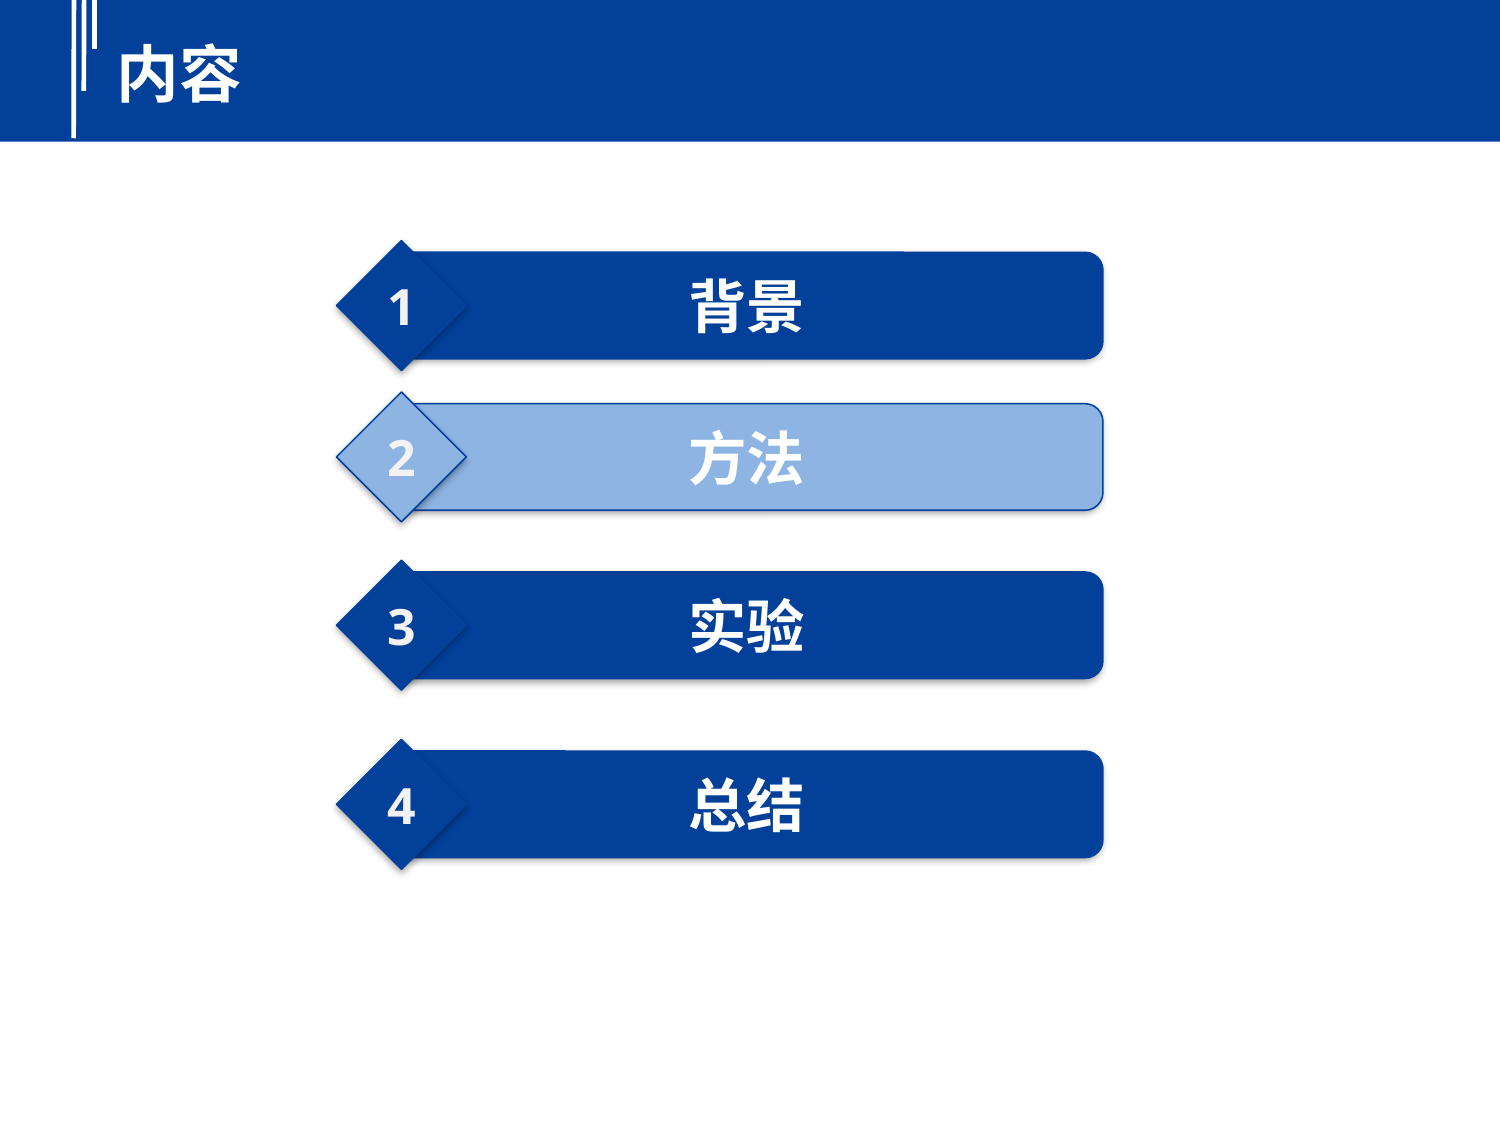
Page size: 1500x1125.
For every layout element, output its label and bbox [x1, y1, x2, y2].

text_box [0, 0, 1500, 142]
text_box [336, 739, 1104, 870]
text_box [336, 240, 1104, 371]
text_box [336, 391, 1104, 523]
text_box [336, 559, 1104, 691]
